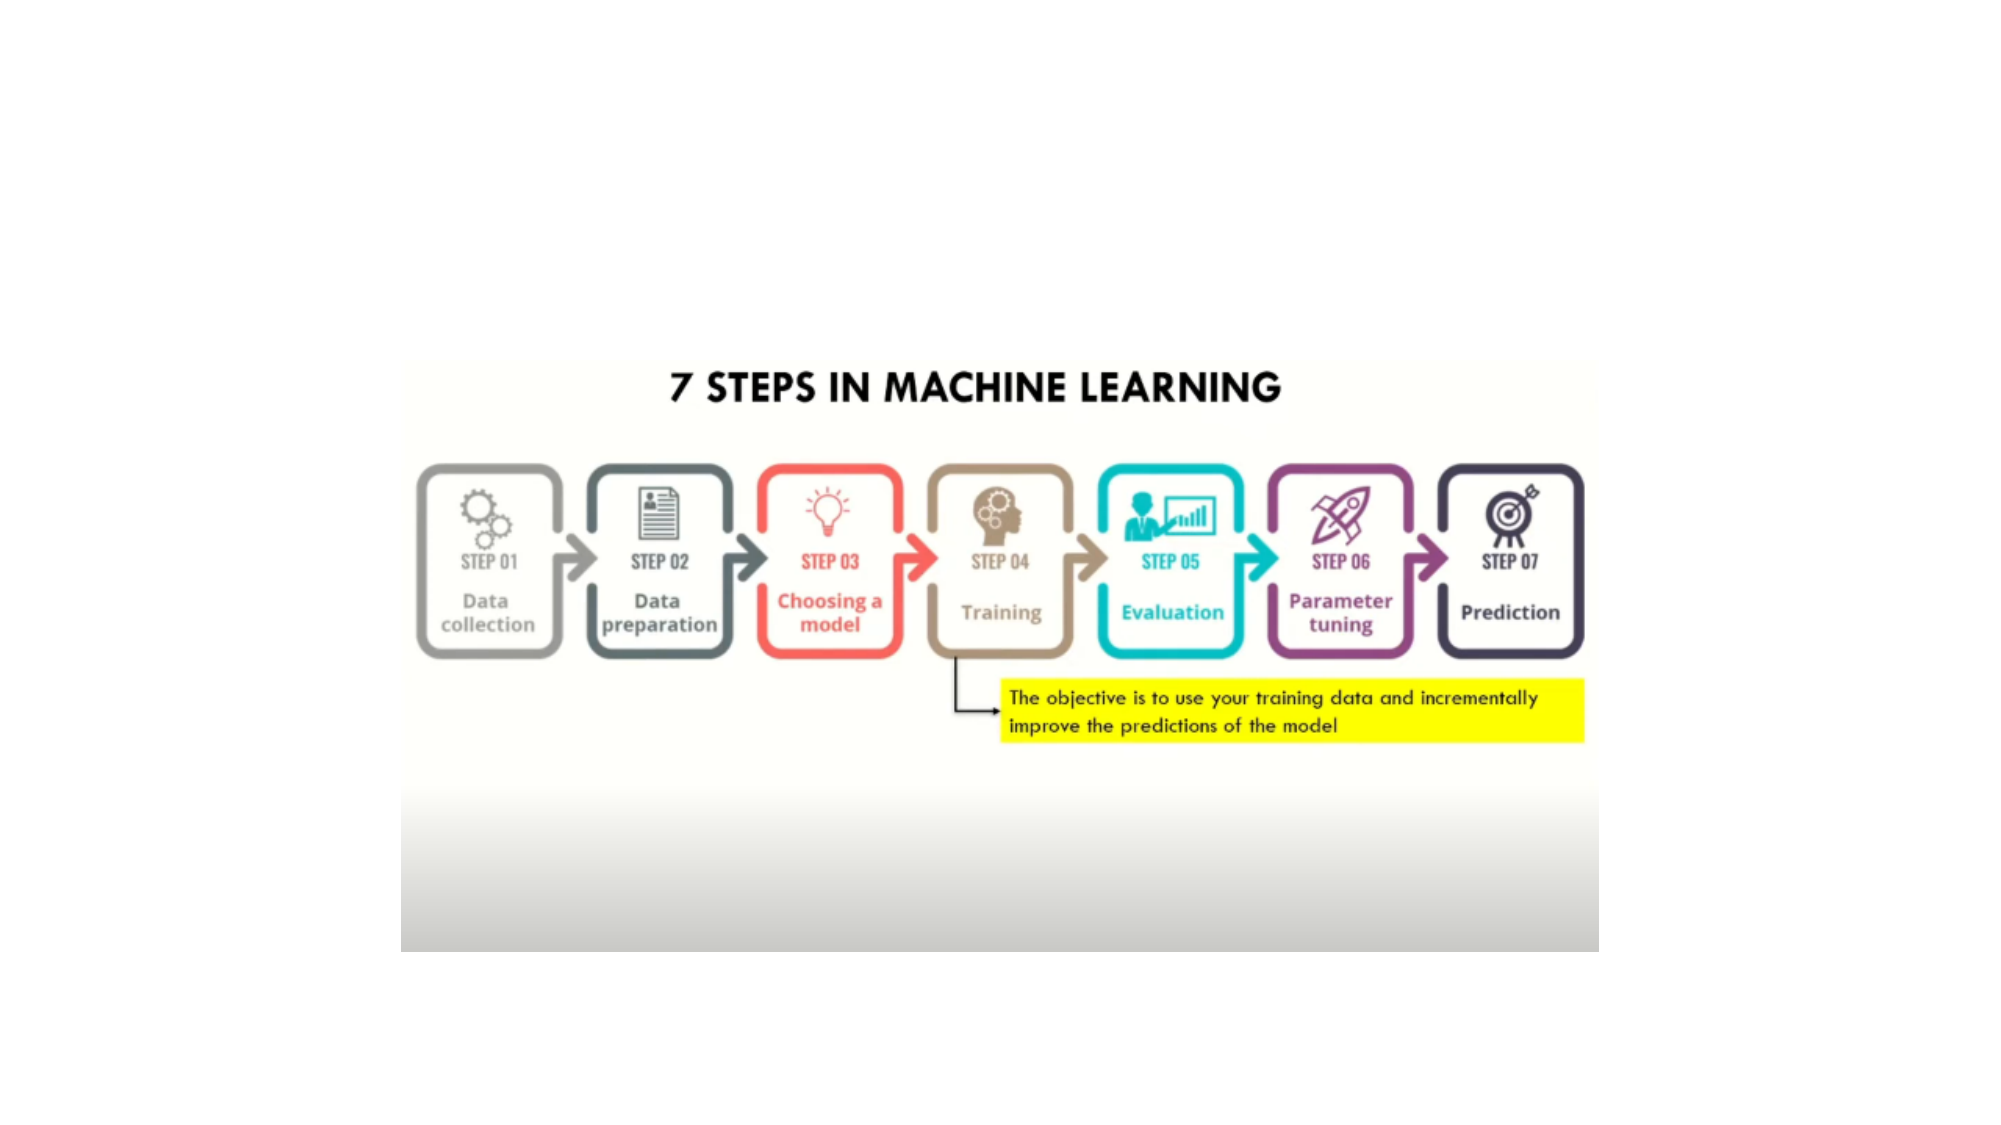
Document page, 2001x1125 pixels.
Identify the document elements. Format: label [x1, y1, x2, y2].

list [401, 360, 1599, 952]
